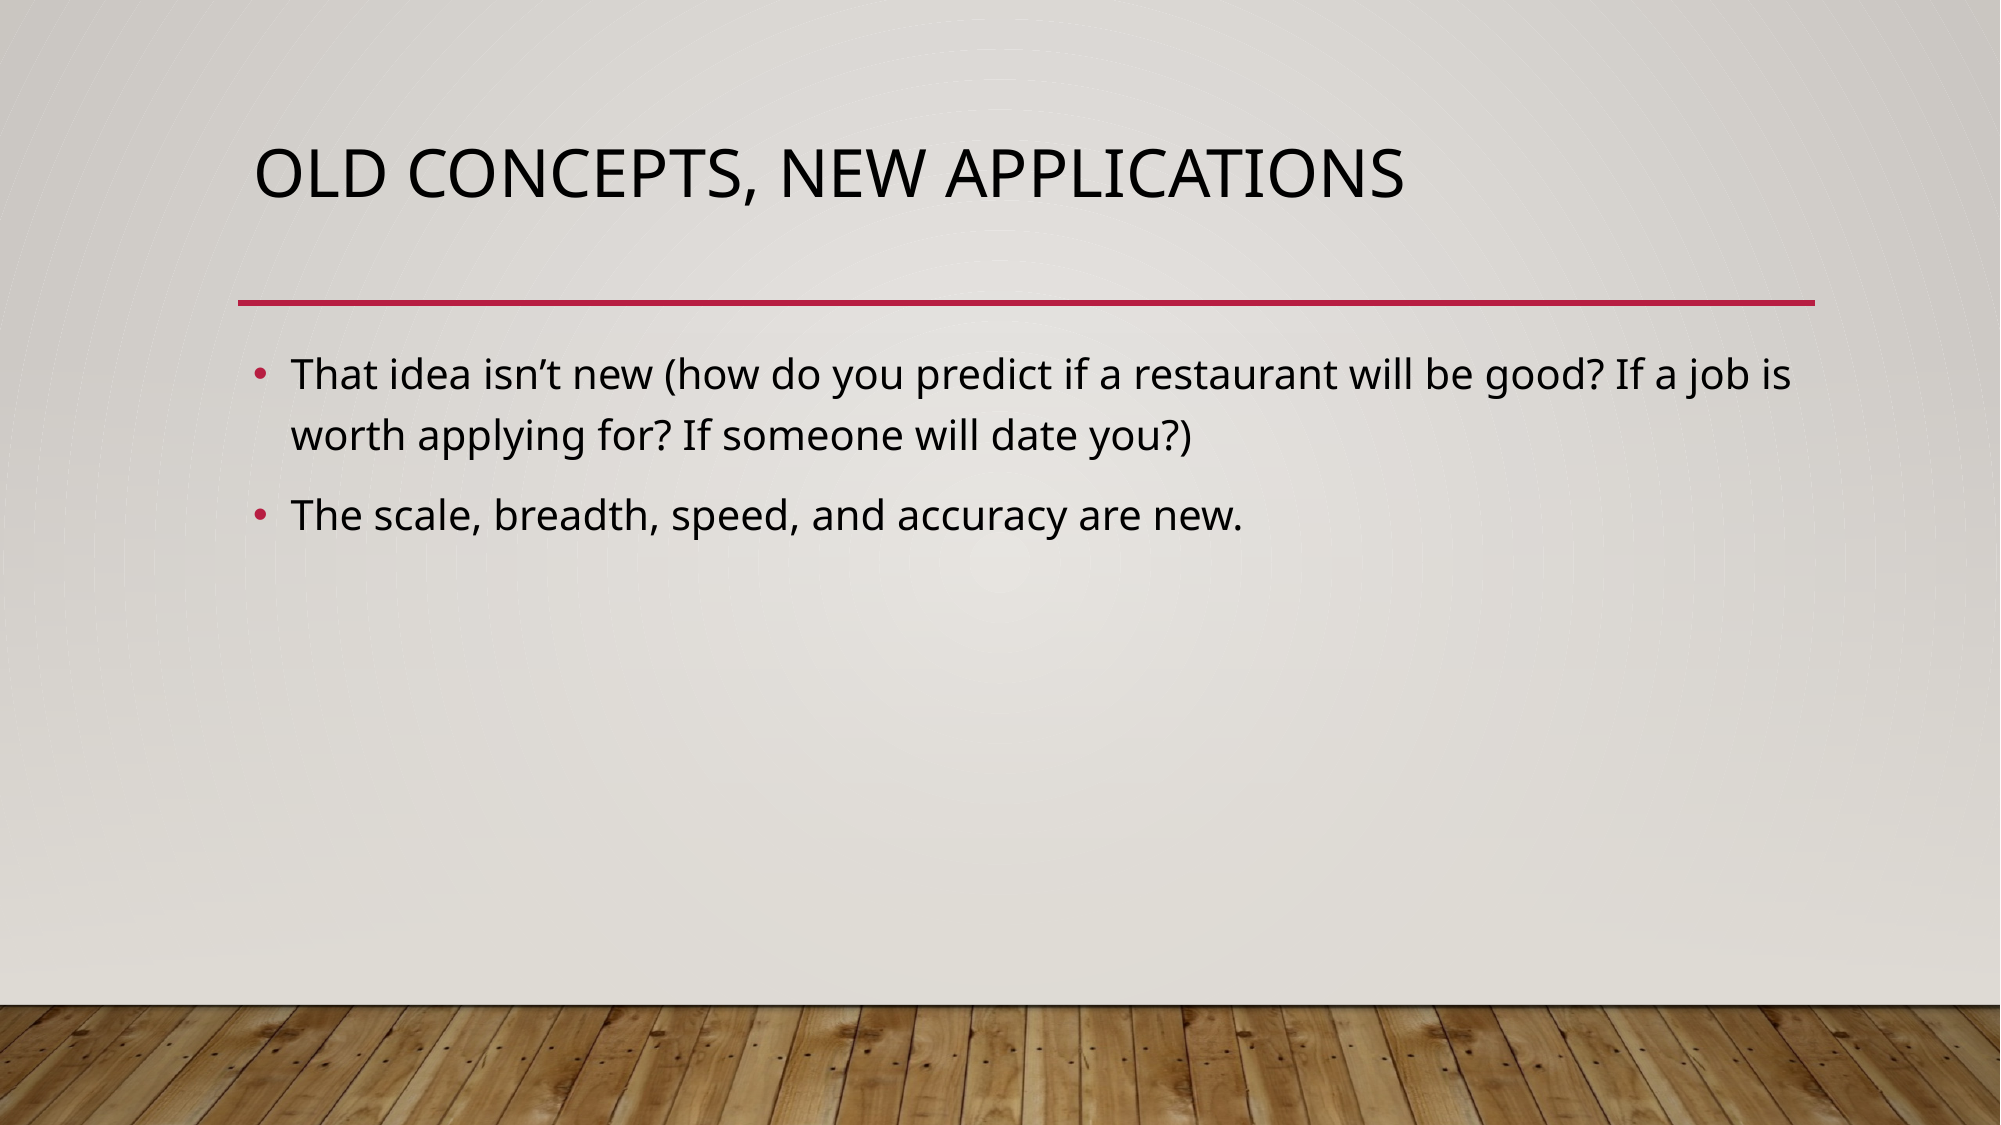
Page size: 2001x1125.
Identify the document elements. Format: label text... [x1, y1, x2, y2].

picture [0, 1005, 2000, 1125]
list That idea isn’t new (how do you predict if a restaurant will be good? If a job is worth applying for? If someone will date you?) The scale, breadth, speed, and accuracy are new. [238, 330, 1814, 897]
title Old Concepts, New Applications [238, 131, 1814, 305]
